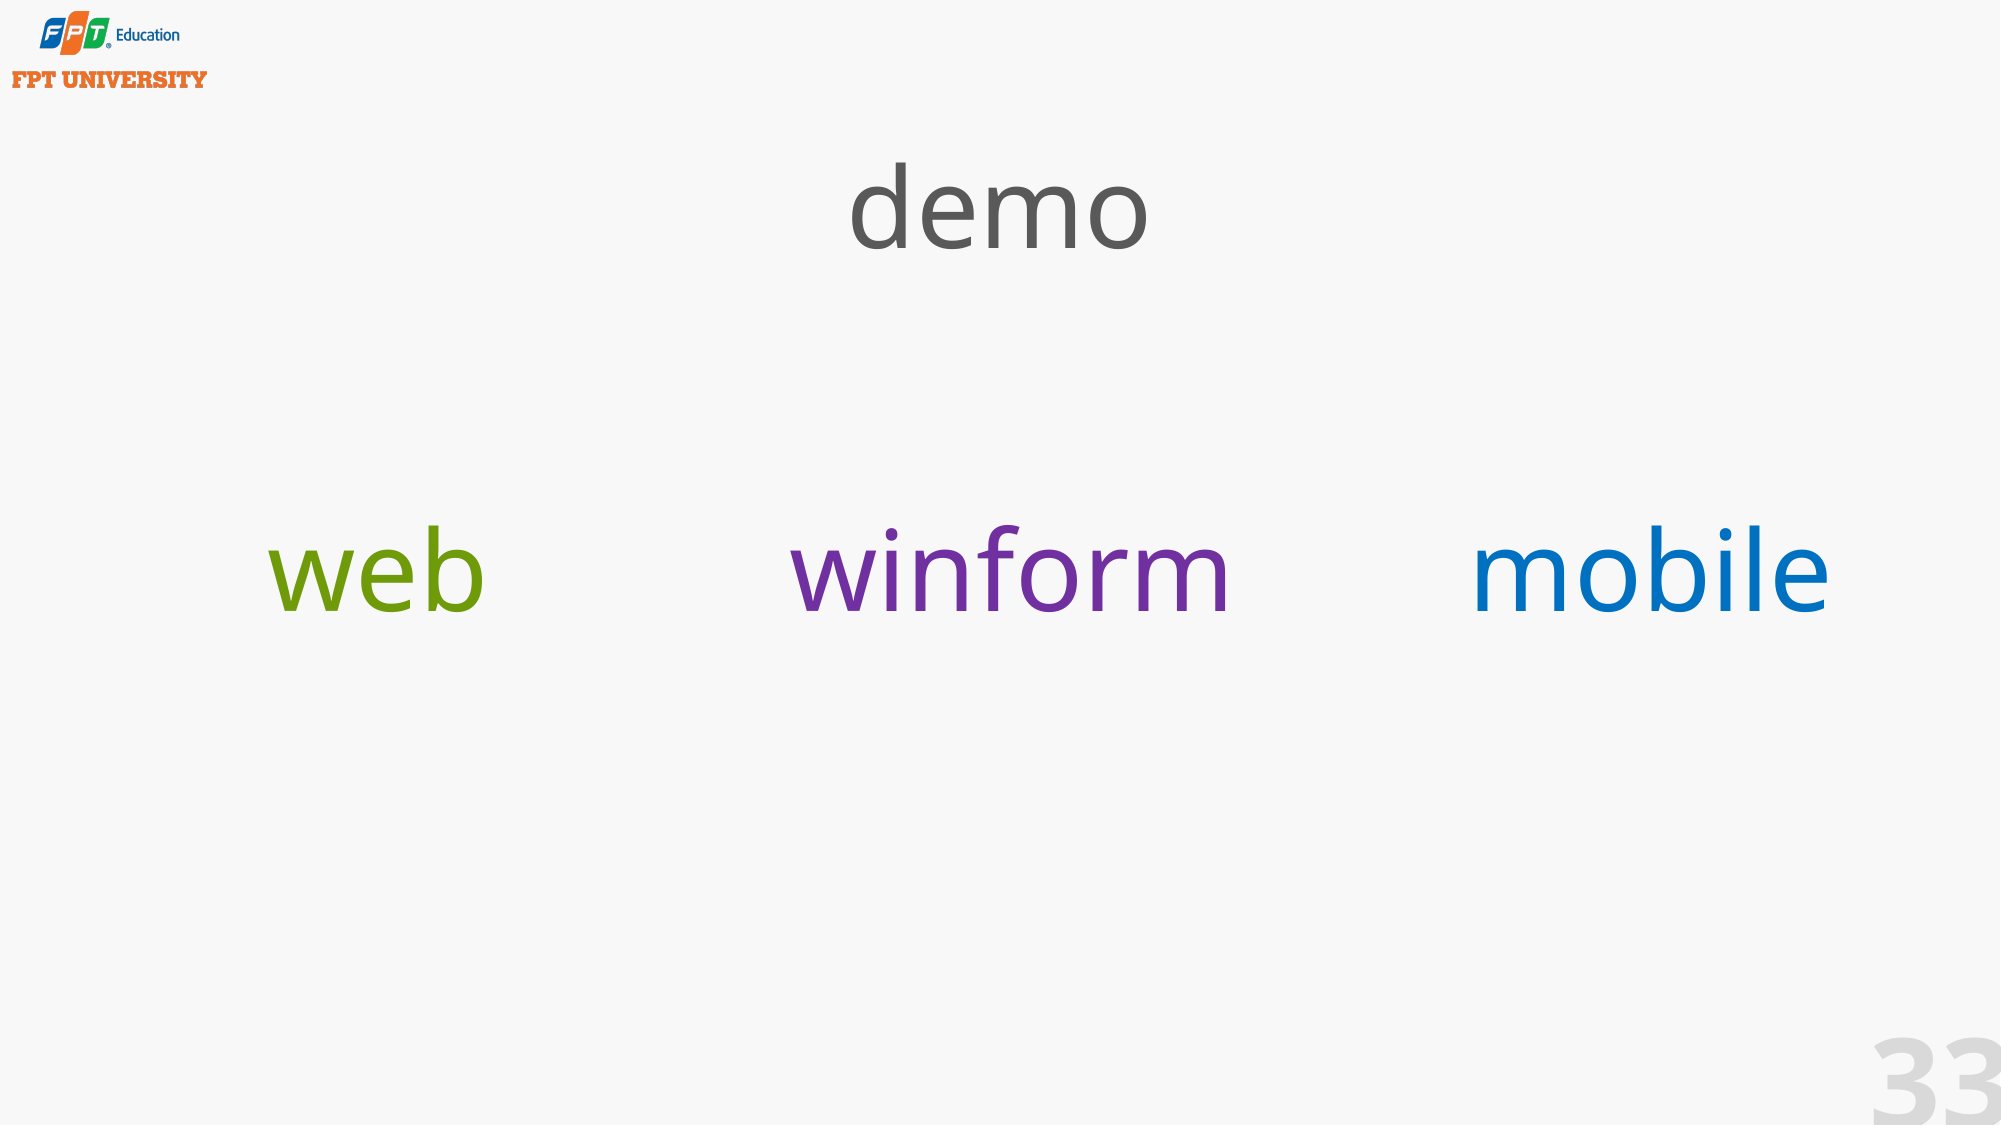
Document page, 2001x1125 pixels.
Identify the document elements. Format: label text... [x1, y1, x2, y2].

text_box winform [646, 491, 1463, 634]
text_box web [110, 491, 646, 634]
picture [12, 11, 207, 88]
text_box demo [549, 128, 1450, 271]
text_box mobile [1463, 491, 1948, 634]
